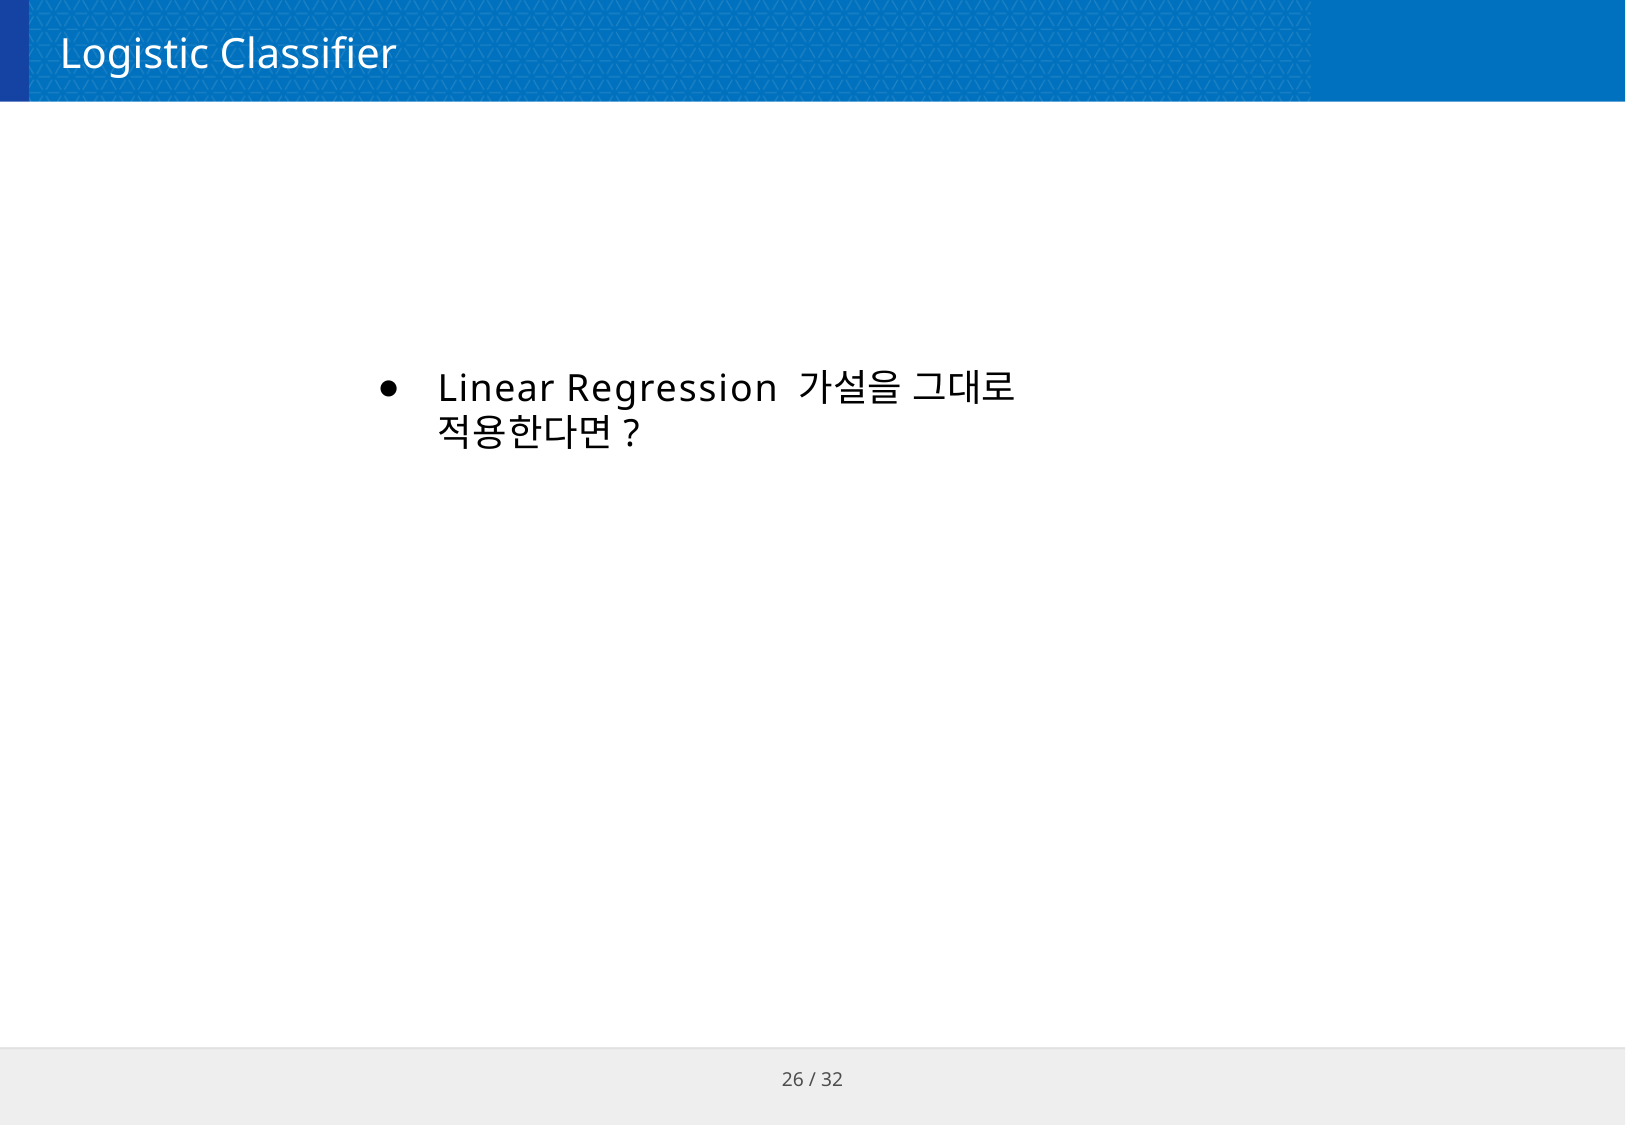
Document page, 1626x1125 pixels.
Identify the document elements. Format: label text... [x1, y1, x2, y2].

title Logistic Classifier [44, 19, 943, 81]
text_box Linear Regression 가설을 그대로 적용한다면? [375, 361, 1197, 454]
picture [0, 0, 1626, 1125]
